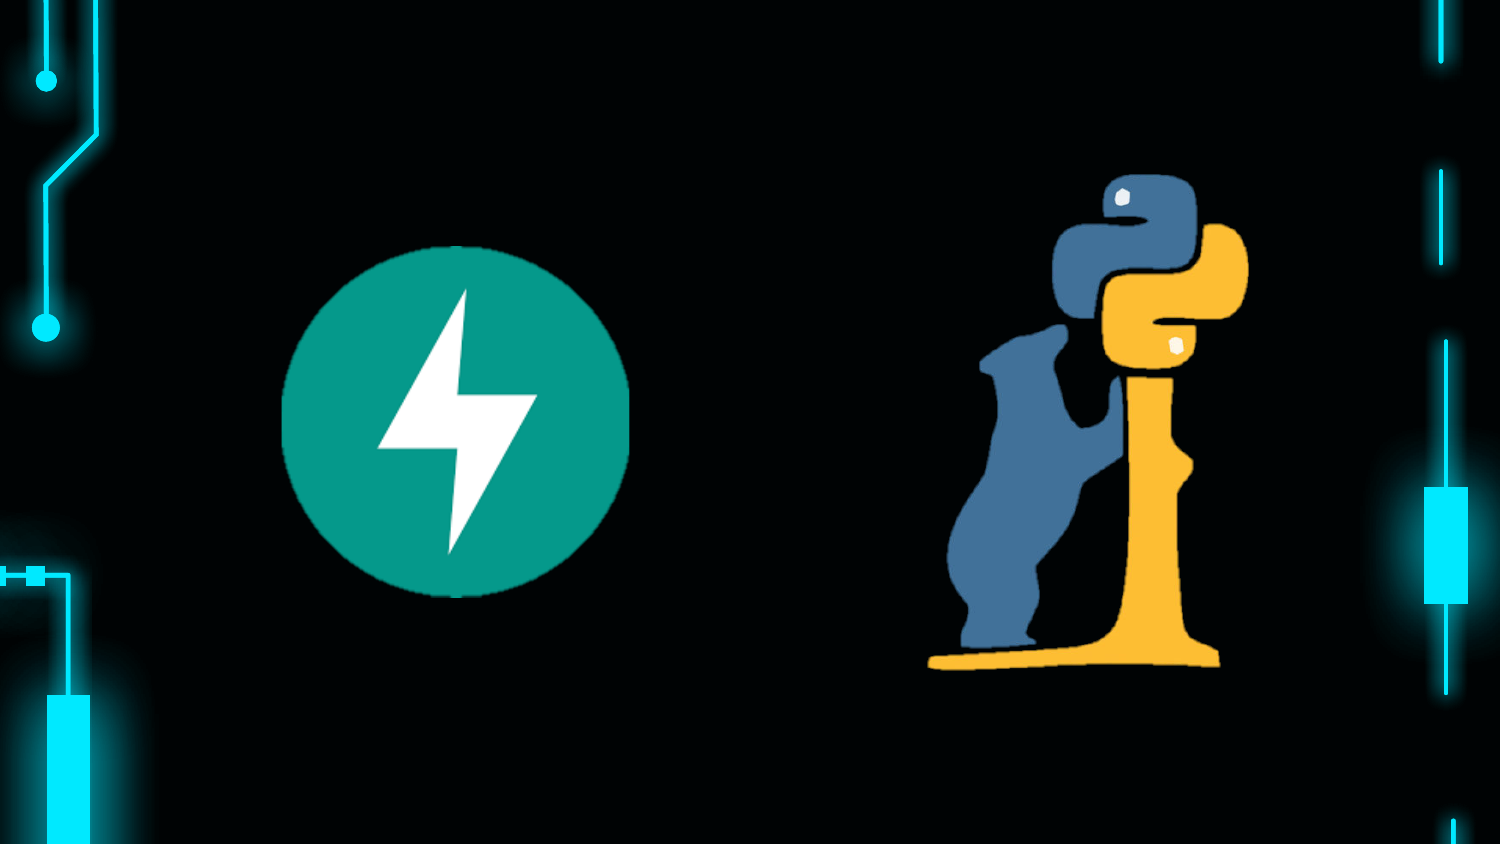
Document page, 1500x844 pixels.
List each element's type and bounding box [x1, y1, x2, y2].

picture [867, 132, 1291, 711]
picture [280, 245, 633, 598]
